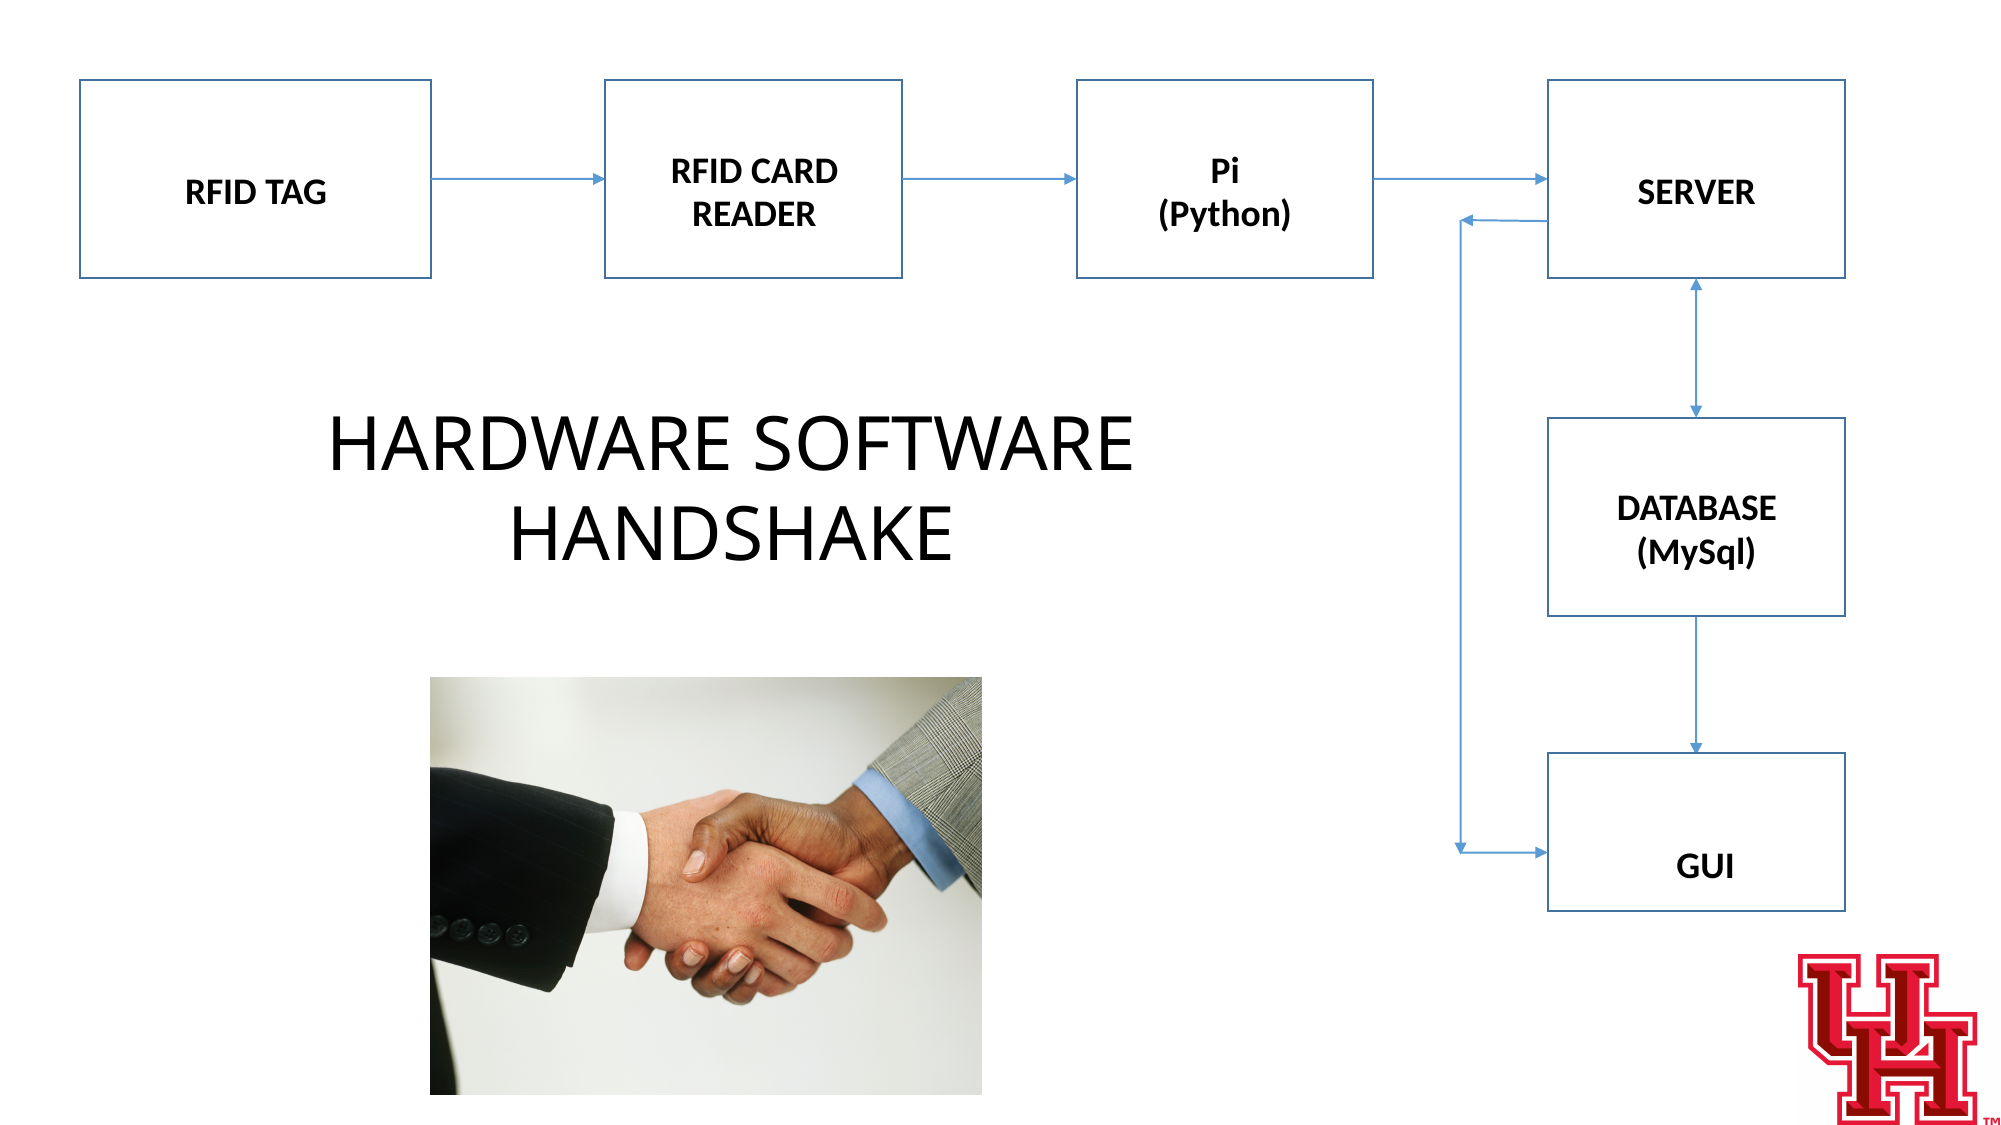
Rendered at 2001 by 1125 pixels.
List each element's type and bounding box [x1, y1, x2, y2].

text_box [81, 81, 1843, 949]
picture [430, 680, 982, 1095]
picture [1798, 954, 2000, 1125]
